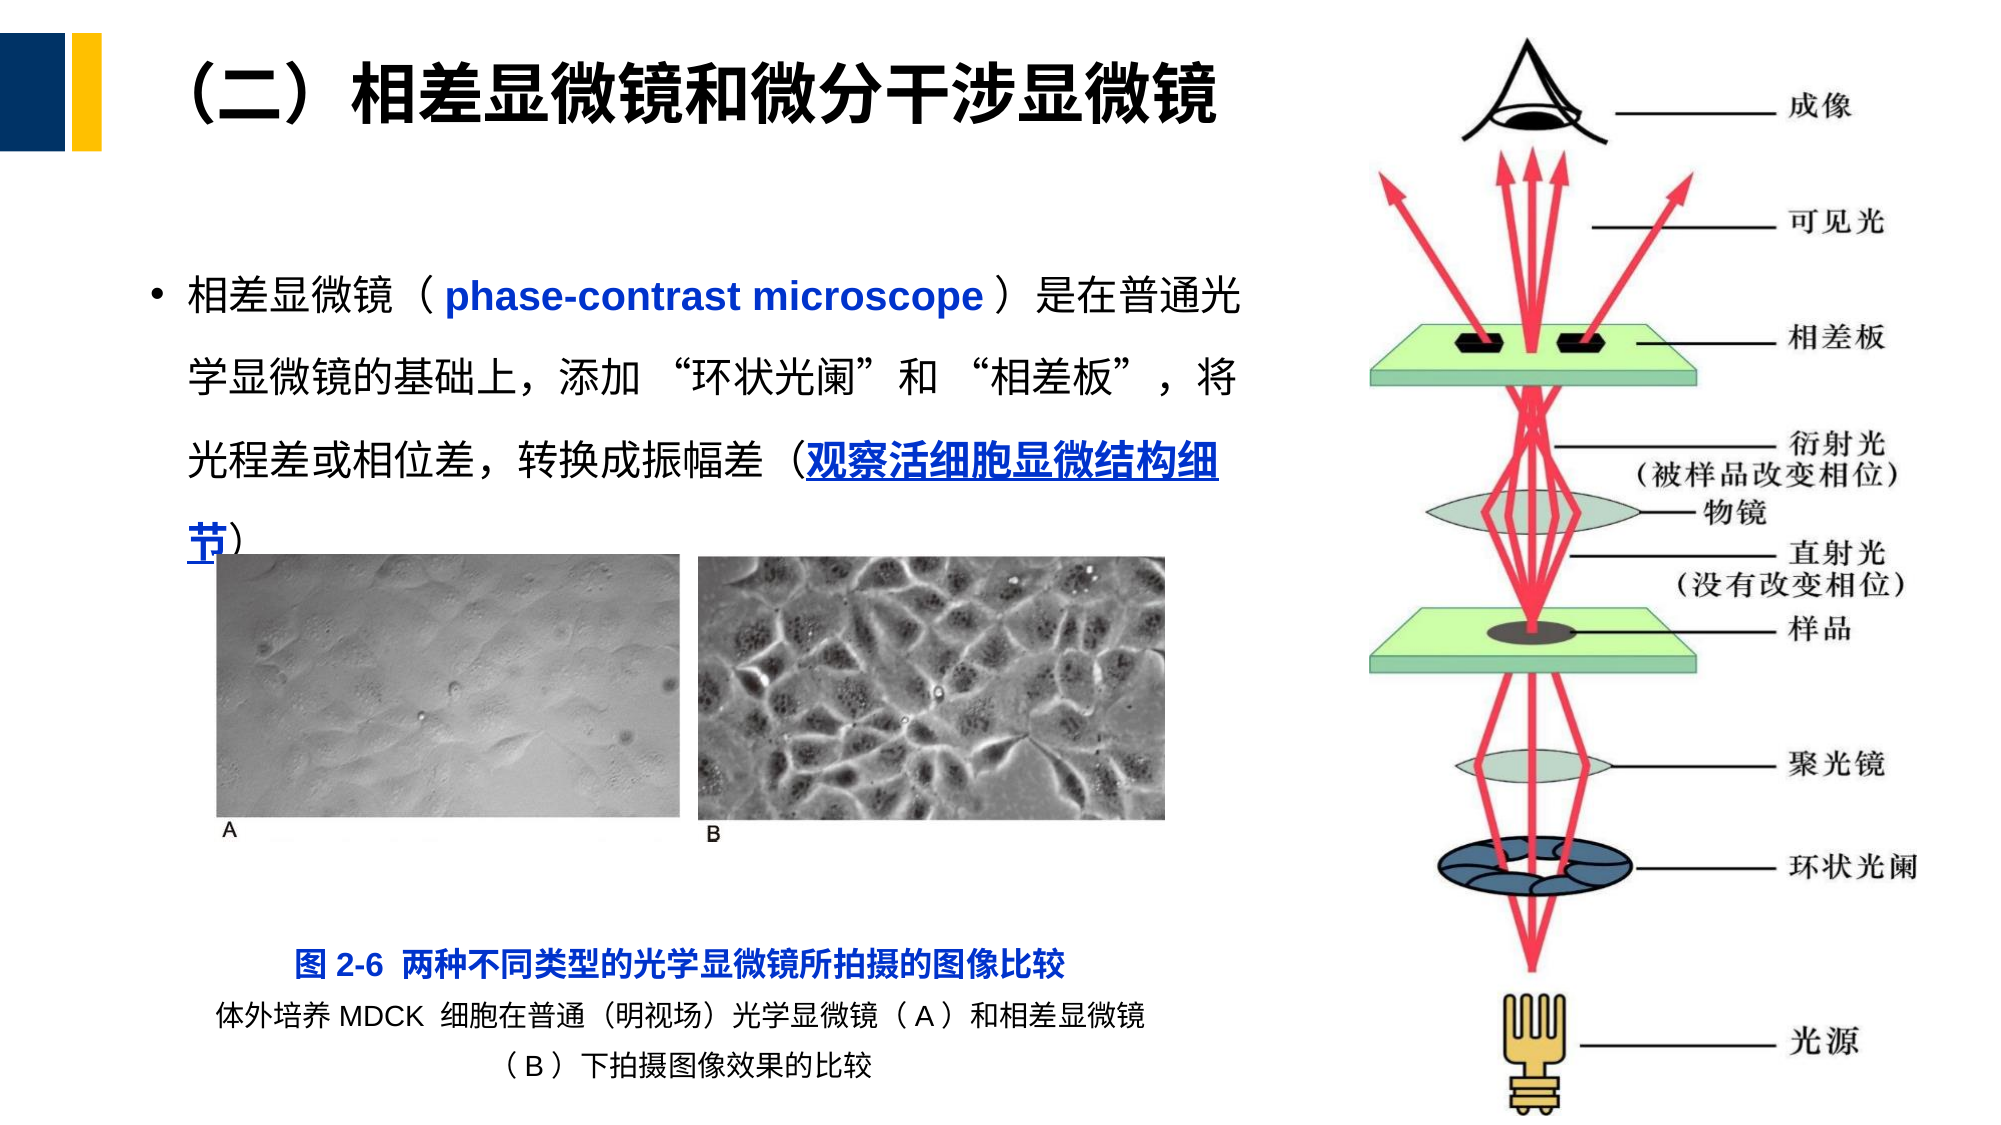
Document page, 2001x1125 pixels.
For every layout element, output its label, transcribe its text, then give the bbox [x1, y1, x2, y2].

title （二）相差显微镜和微分干涉显微镜 [135, 33, 1950, 152]
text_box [213, 554, 1165, 842]
list 相差显微镜（phase-contrast microscope）是在普通光学显微镜的基础上，添加 “环状光阑”和 “相差板”，将光程差或相位差，转换成振幅差（观察活细胞显微结构细节） [135, 228, 1291, 577]
text_box 图2-6 两种不同类型的光学显微镜所拍摄的图像比较 体外培养MDCK 细胞在普通（明视场）光学显微镜（A）和相差显微镜（B）下拍摄图像效果的比较 [167, 925, 1194, 1091]
picture [1369, 37, 1917, 1116]
